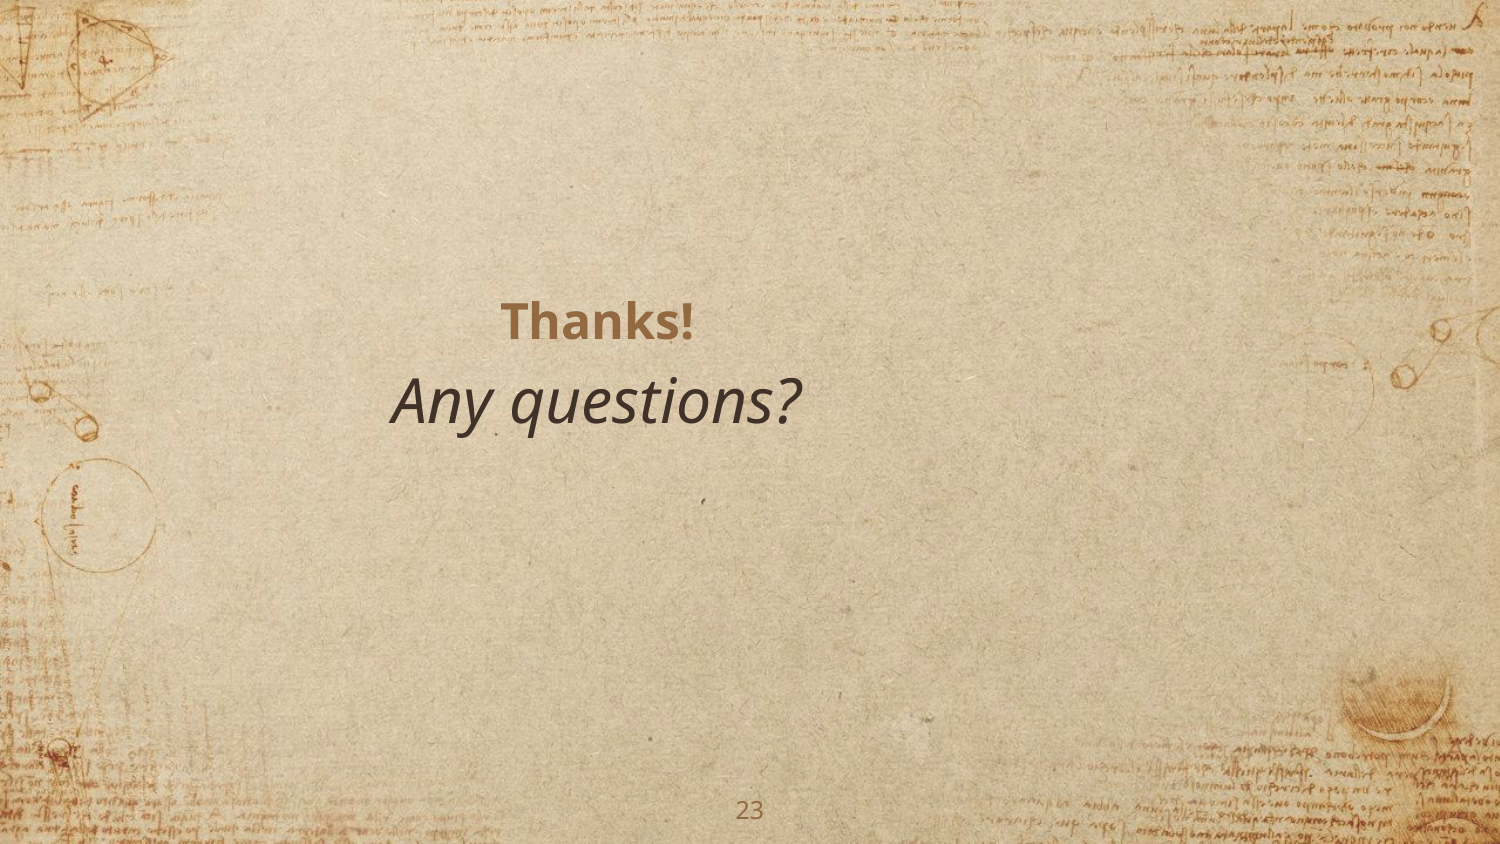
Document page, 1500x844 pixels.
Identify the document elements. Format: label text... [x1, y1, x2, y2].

slide_number 23 [705, 779, 795, 844]
subtitle Any questions? [0, 346, 1195, 634]
title Thanks! [0, 174, 1195, 346]
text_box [0, 0, 1500, 844]
